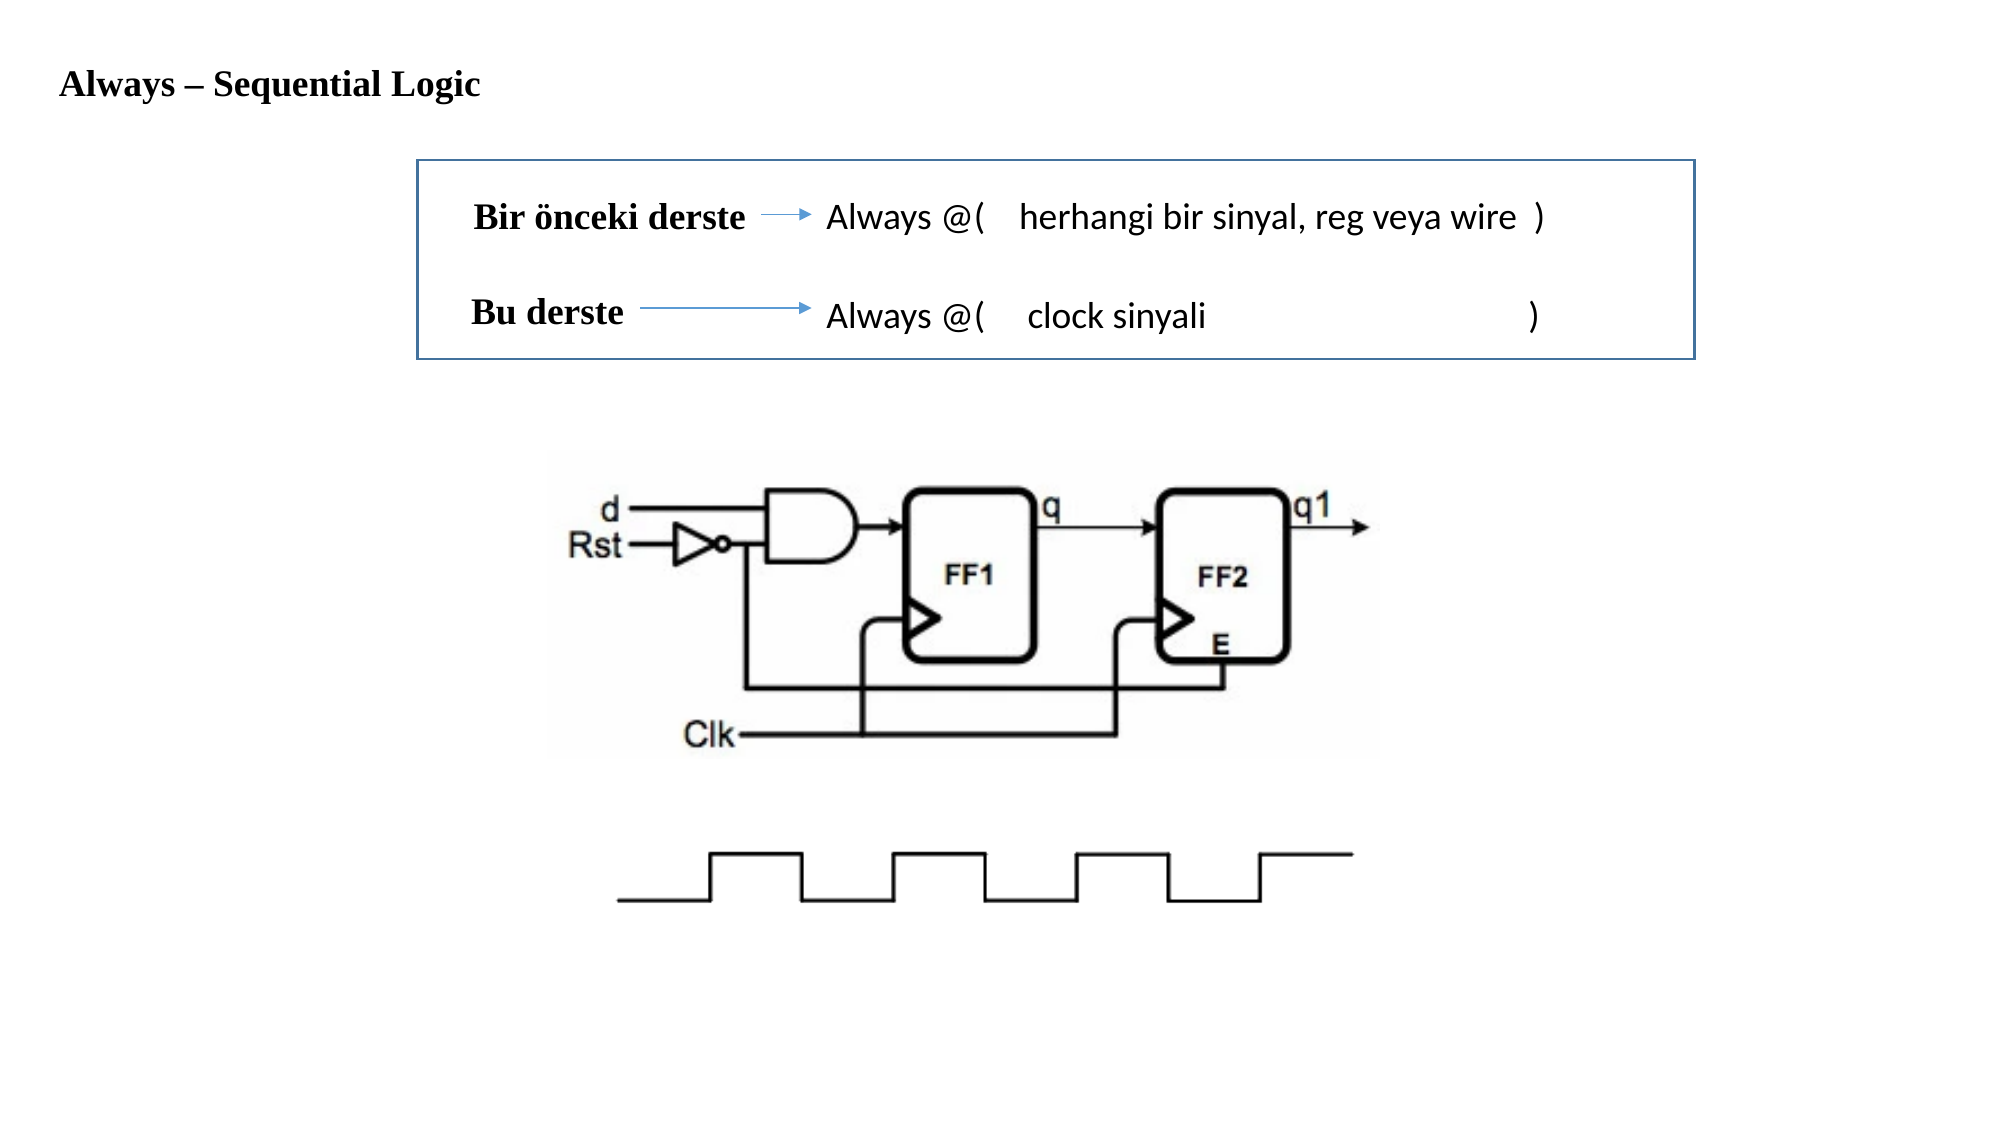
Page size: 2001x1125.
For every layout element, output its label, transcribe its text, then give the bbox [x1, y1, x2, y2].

picture [610, 849, 1392, 911]
text_box Bir önceki derste [458, 184, 762, 245]
text_box Always @( herhangi bir sinyal, reg veya wire ) [811, 184, 1628, 245]
text_box Bu derste [456, 279, 640, 339]
text_box [416, 159, 1696, 360]
text_box Always @( clock sinyali ) [811, 283, 1628, 343]
text_box Always – Sequential Logic [44, 52, 497, 112]
picture [547, 450, 1380, 759]
